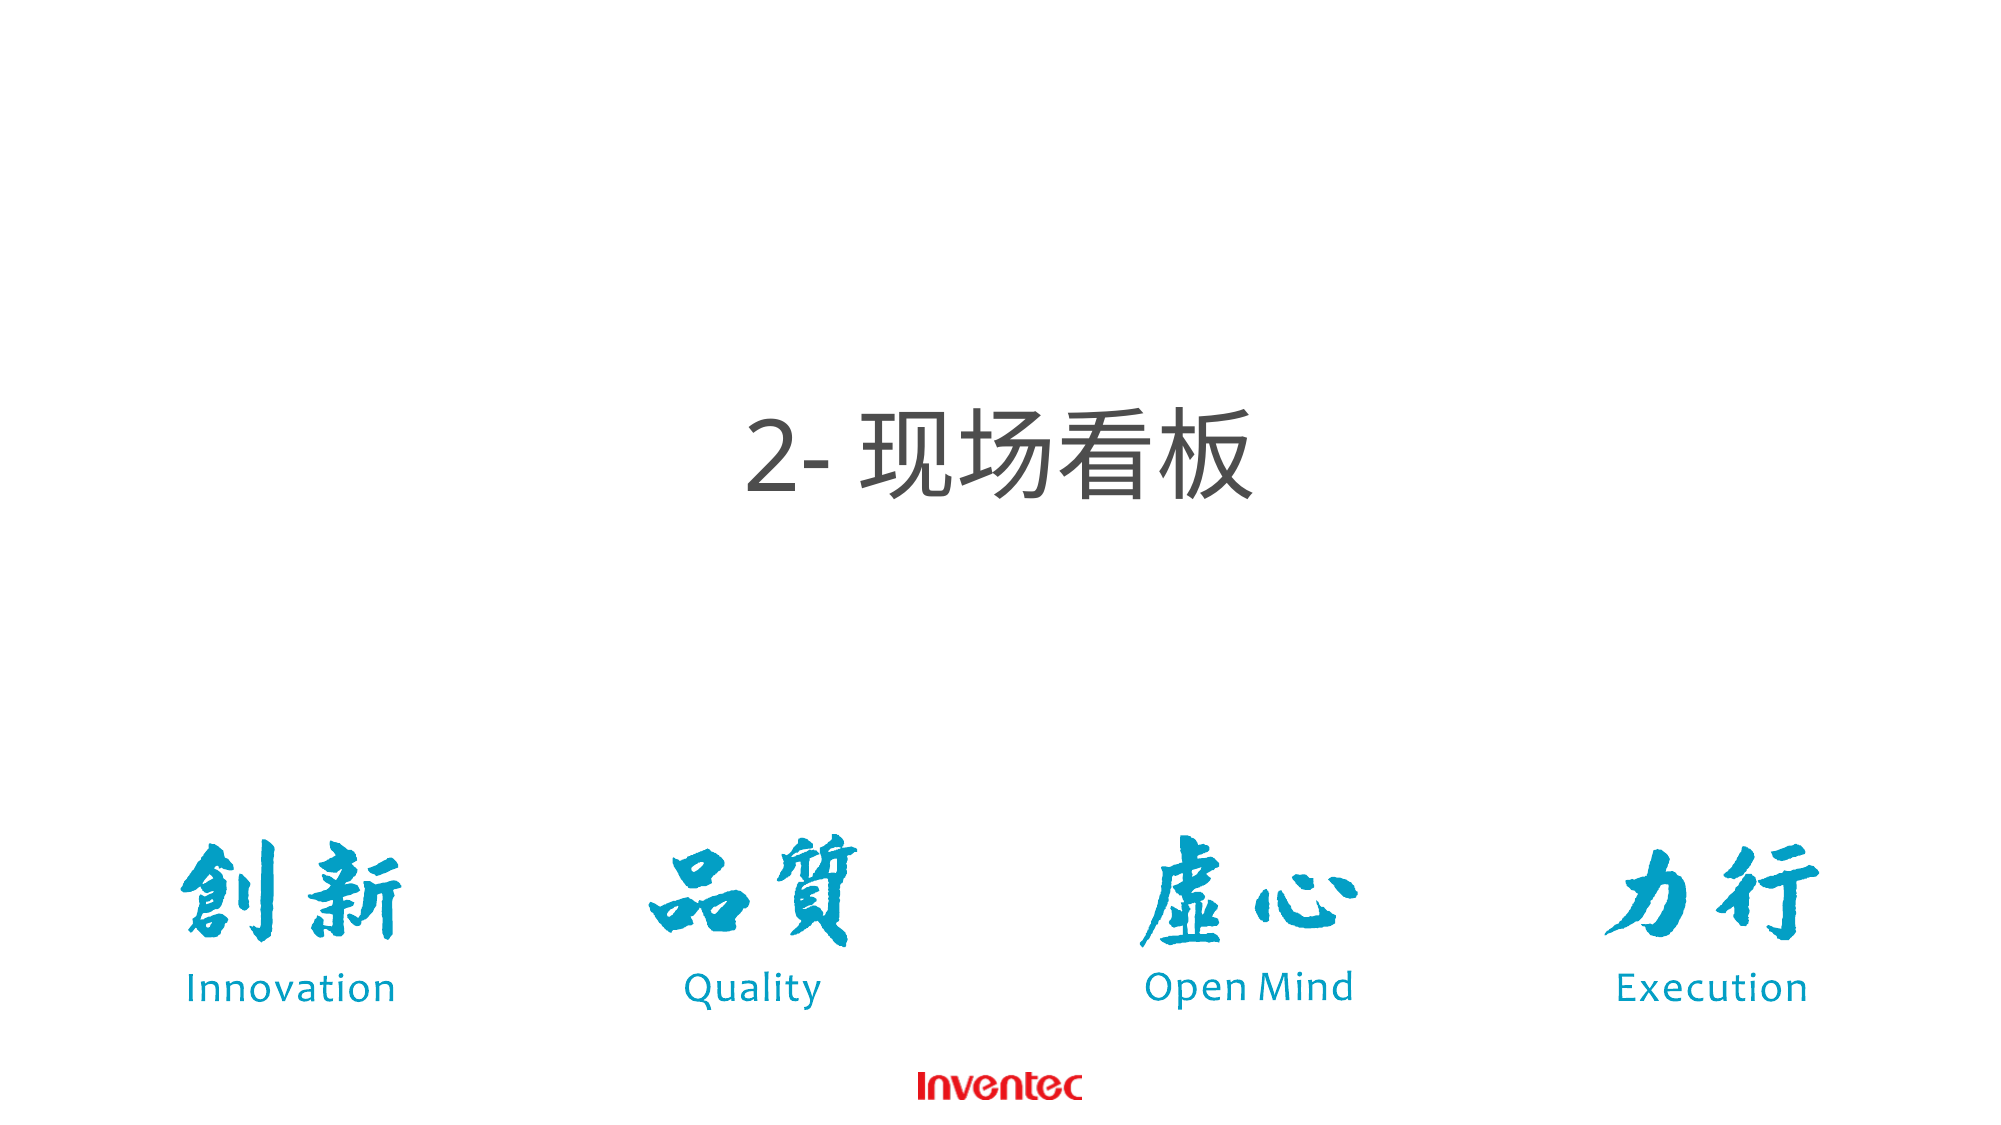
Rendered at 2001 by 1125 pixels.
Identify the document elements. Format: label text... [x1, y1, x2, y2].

picture [918, 1072, 1082, 1100]
title 2-现场看板 [171, 390, 1828, 528]
